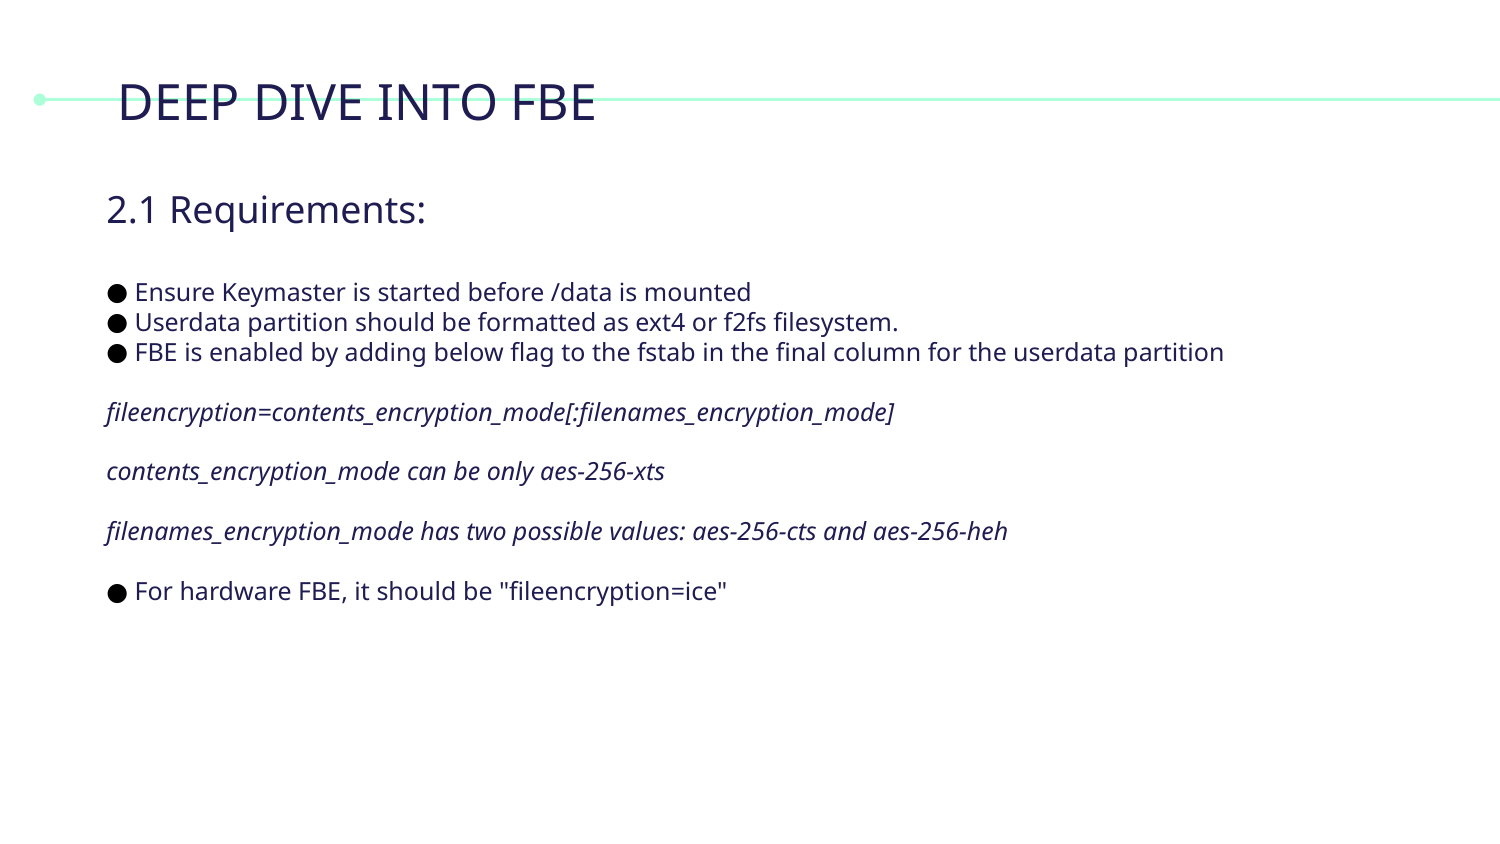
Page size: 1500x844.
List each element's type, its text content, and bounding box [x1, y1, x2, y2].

title DEEP DIVE INTO FBE [102, 55, 1101, 144]
list 2.1 Requirements: Ensure Keymaster is started before /data is mounted Userdata partition should be formatted as ext4 or f2fs filesystem. FBE is enabled by adding below flag to the fstab in the final column for the userdata partition fileencryption=contents_encryption_mode[:filenames_encryption_mode] contents_encryption_mode can be only aes-256-xts filenames_encryption_mode has two possible values: aes-256-cts and aes-256-heh For hardware FBE, it should be "fileencryption=ice" [91, 171, 1300, 693]
